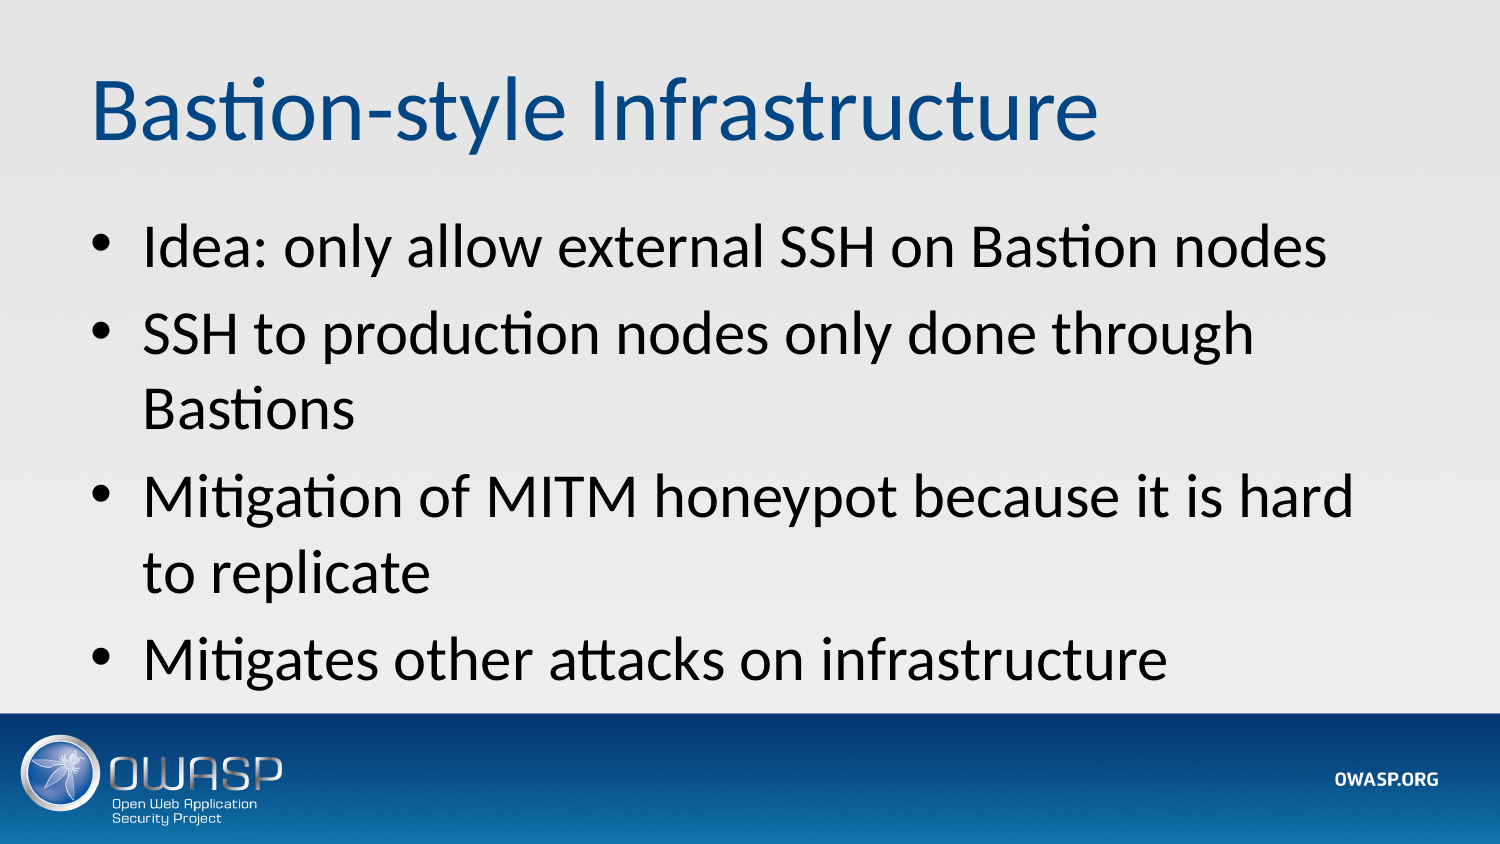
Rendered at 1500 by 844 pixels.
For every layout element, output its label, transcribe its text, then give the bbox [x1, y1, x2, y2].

picture [0, 0, 1500, 844]
title Bastion-style Infrastructure [75, 33, 1425, 175]
list Idea: only allow external SSH on Bastion nodes SSH to production nodes only done through Bastions Mitigation of MITM honeypot because it is hard to replicate Mitigates other attacks on infrastructure [75, 196, 1425, 705]
